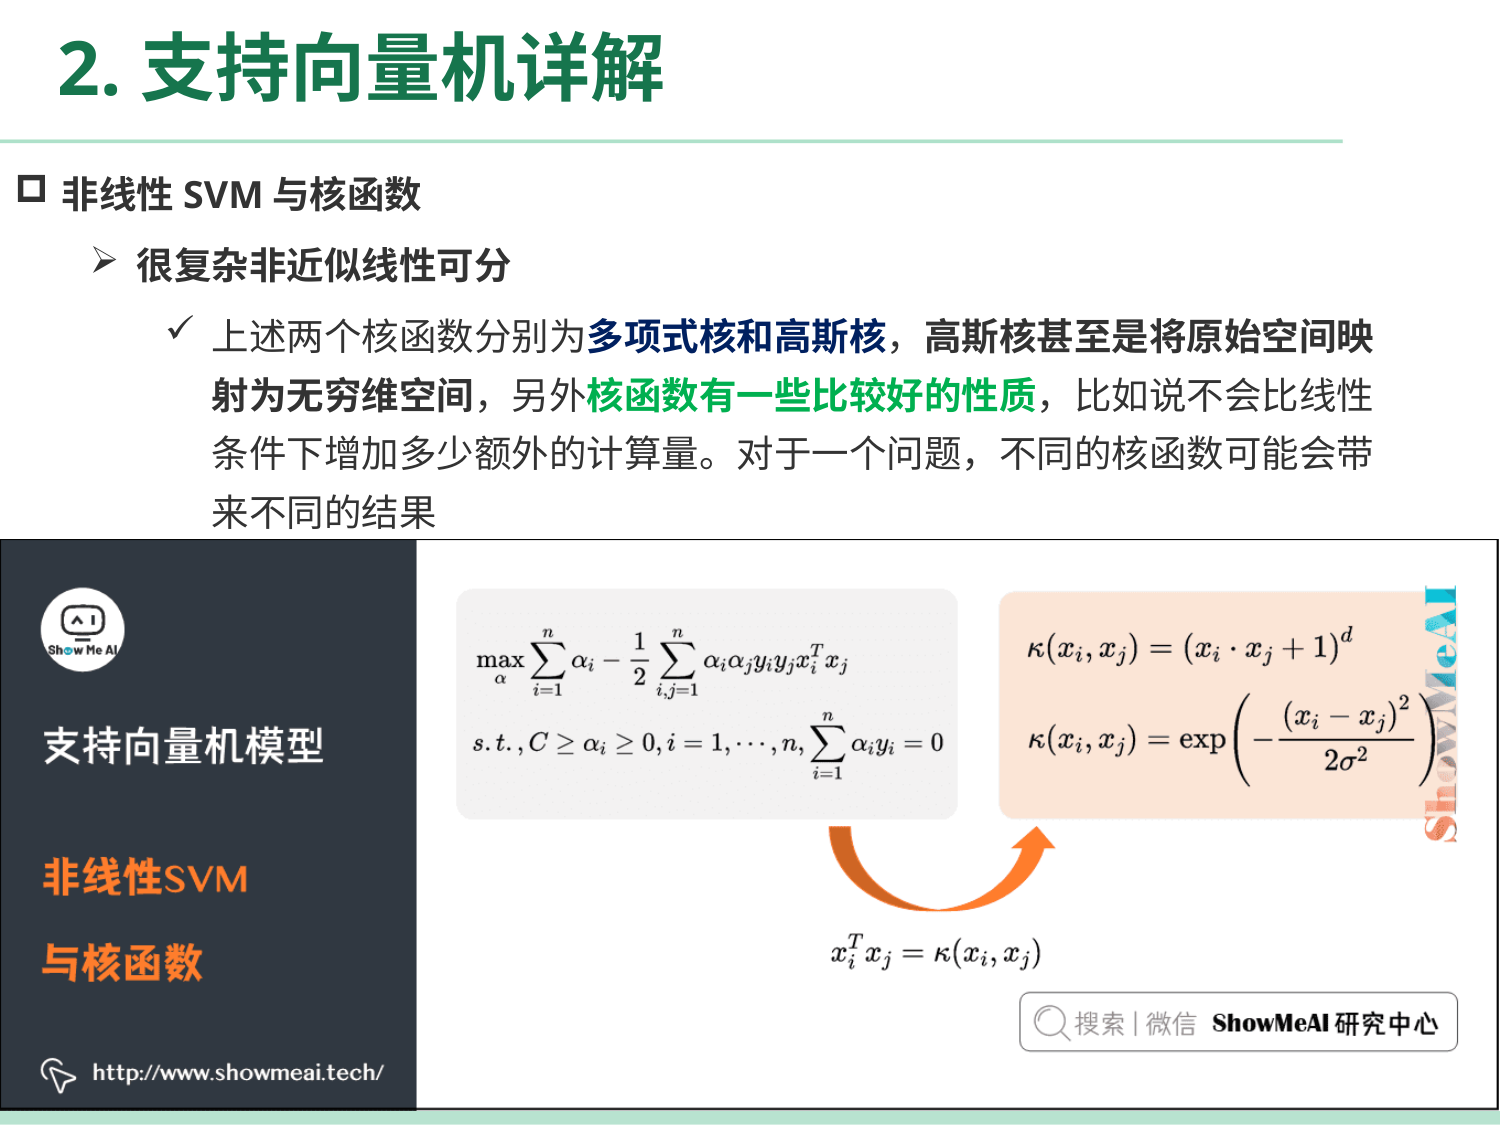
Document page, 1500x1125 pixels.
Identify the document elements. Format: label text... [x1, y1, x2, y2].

picture [0, 0, 1500, 1125]
title 2.支持向量机详解 [42, 7, 1337, 135]
text_box 非线性SVM与核函数 很复杂非近似线性可分 上述两个核函数分别为多项式核和高斯核，高斯核甚至是将原始空间映射为无穷维空间，另外核函数有一些比较好的性质，比如说不会比线性条件下增加多少额外的计算量。对于一个问题，不同的核函数可能会带来不同的结果 [0, 150, 1413, 539]
